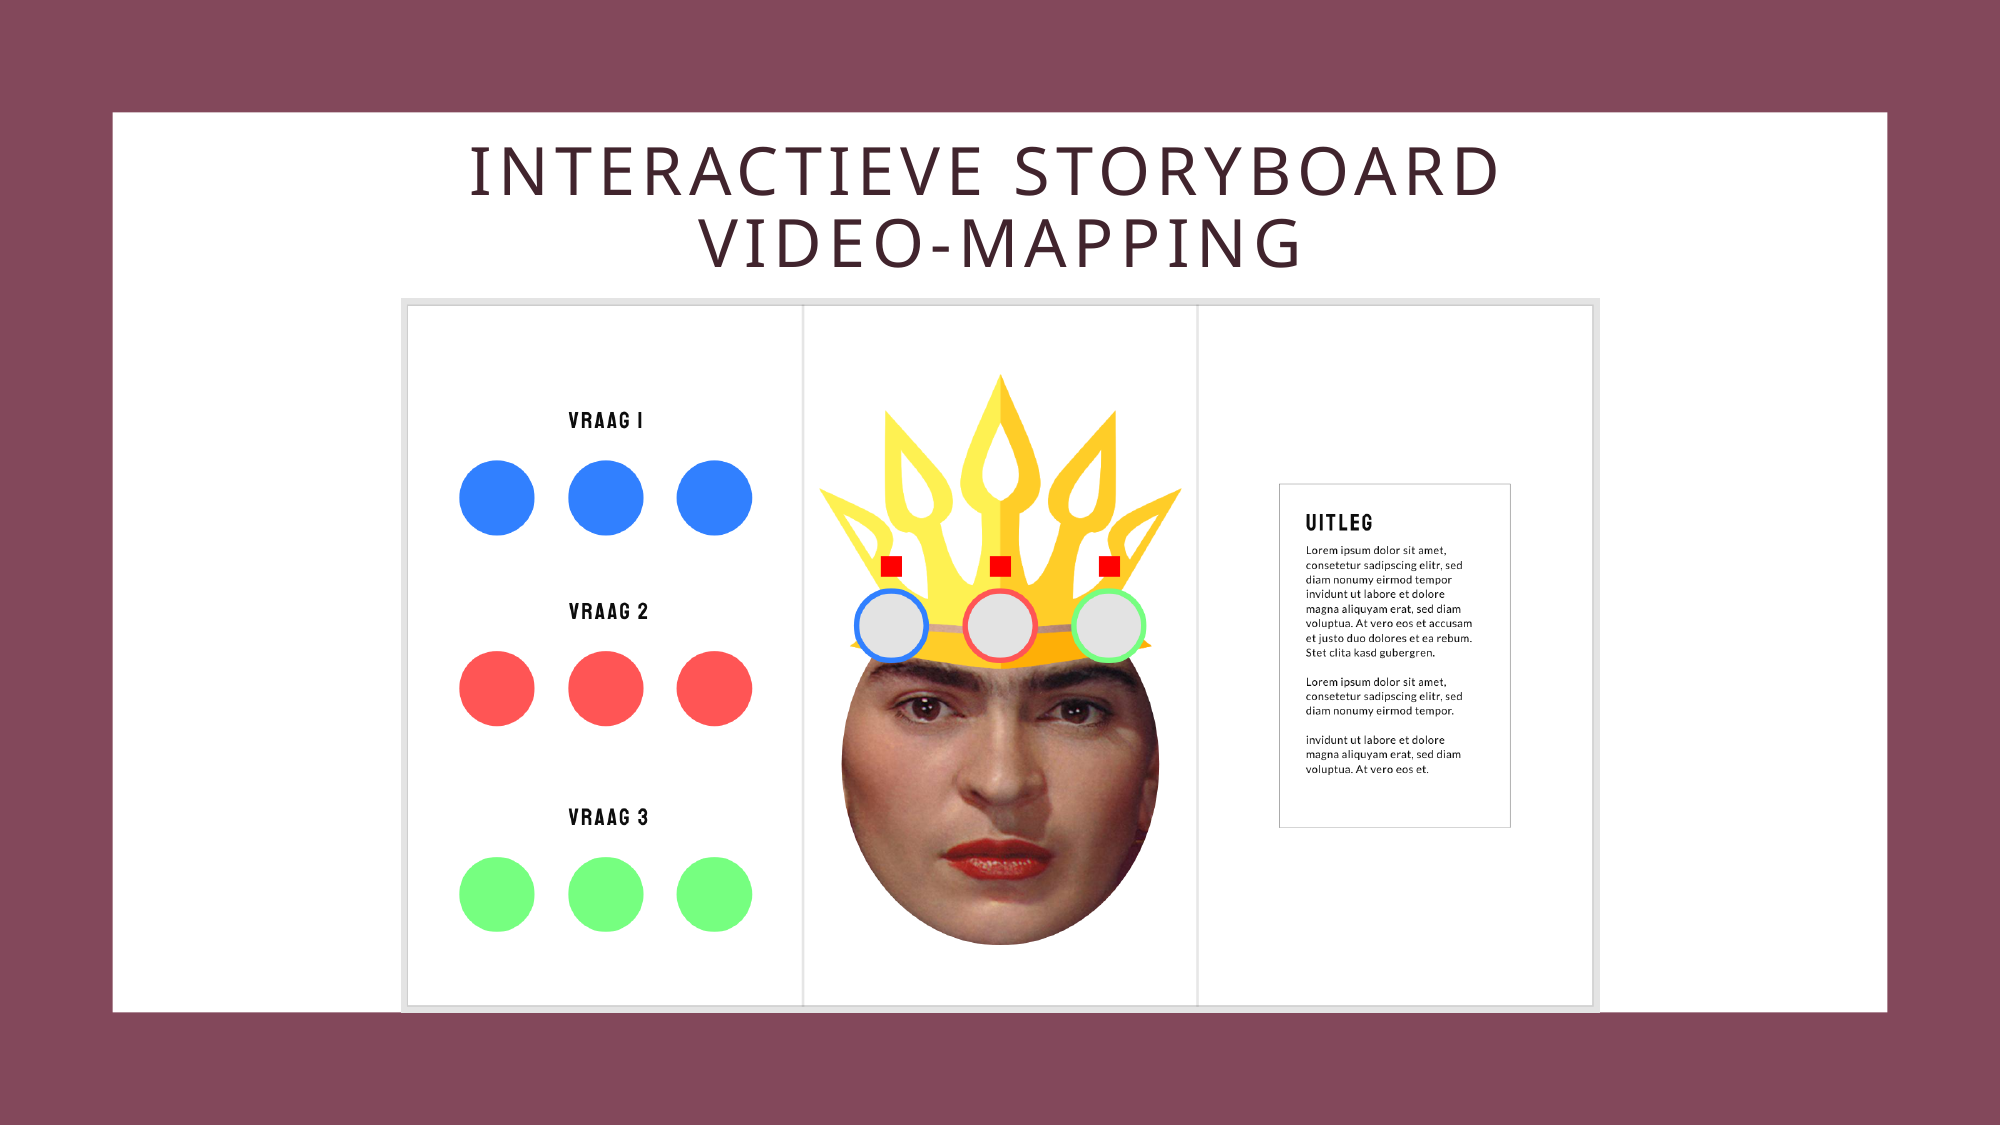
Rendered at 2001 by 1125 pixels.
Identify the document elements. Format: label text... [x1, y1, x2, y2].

text_box [111, 111, 1888, 1013]
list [401, 298, 1600, 1013]
title Interactieve storyboard Video-mapping [222, 124, 1779, 290]
text_box [0, 0, 2000, 1125]
